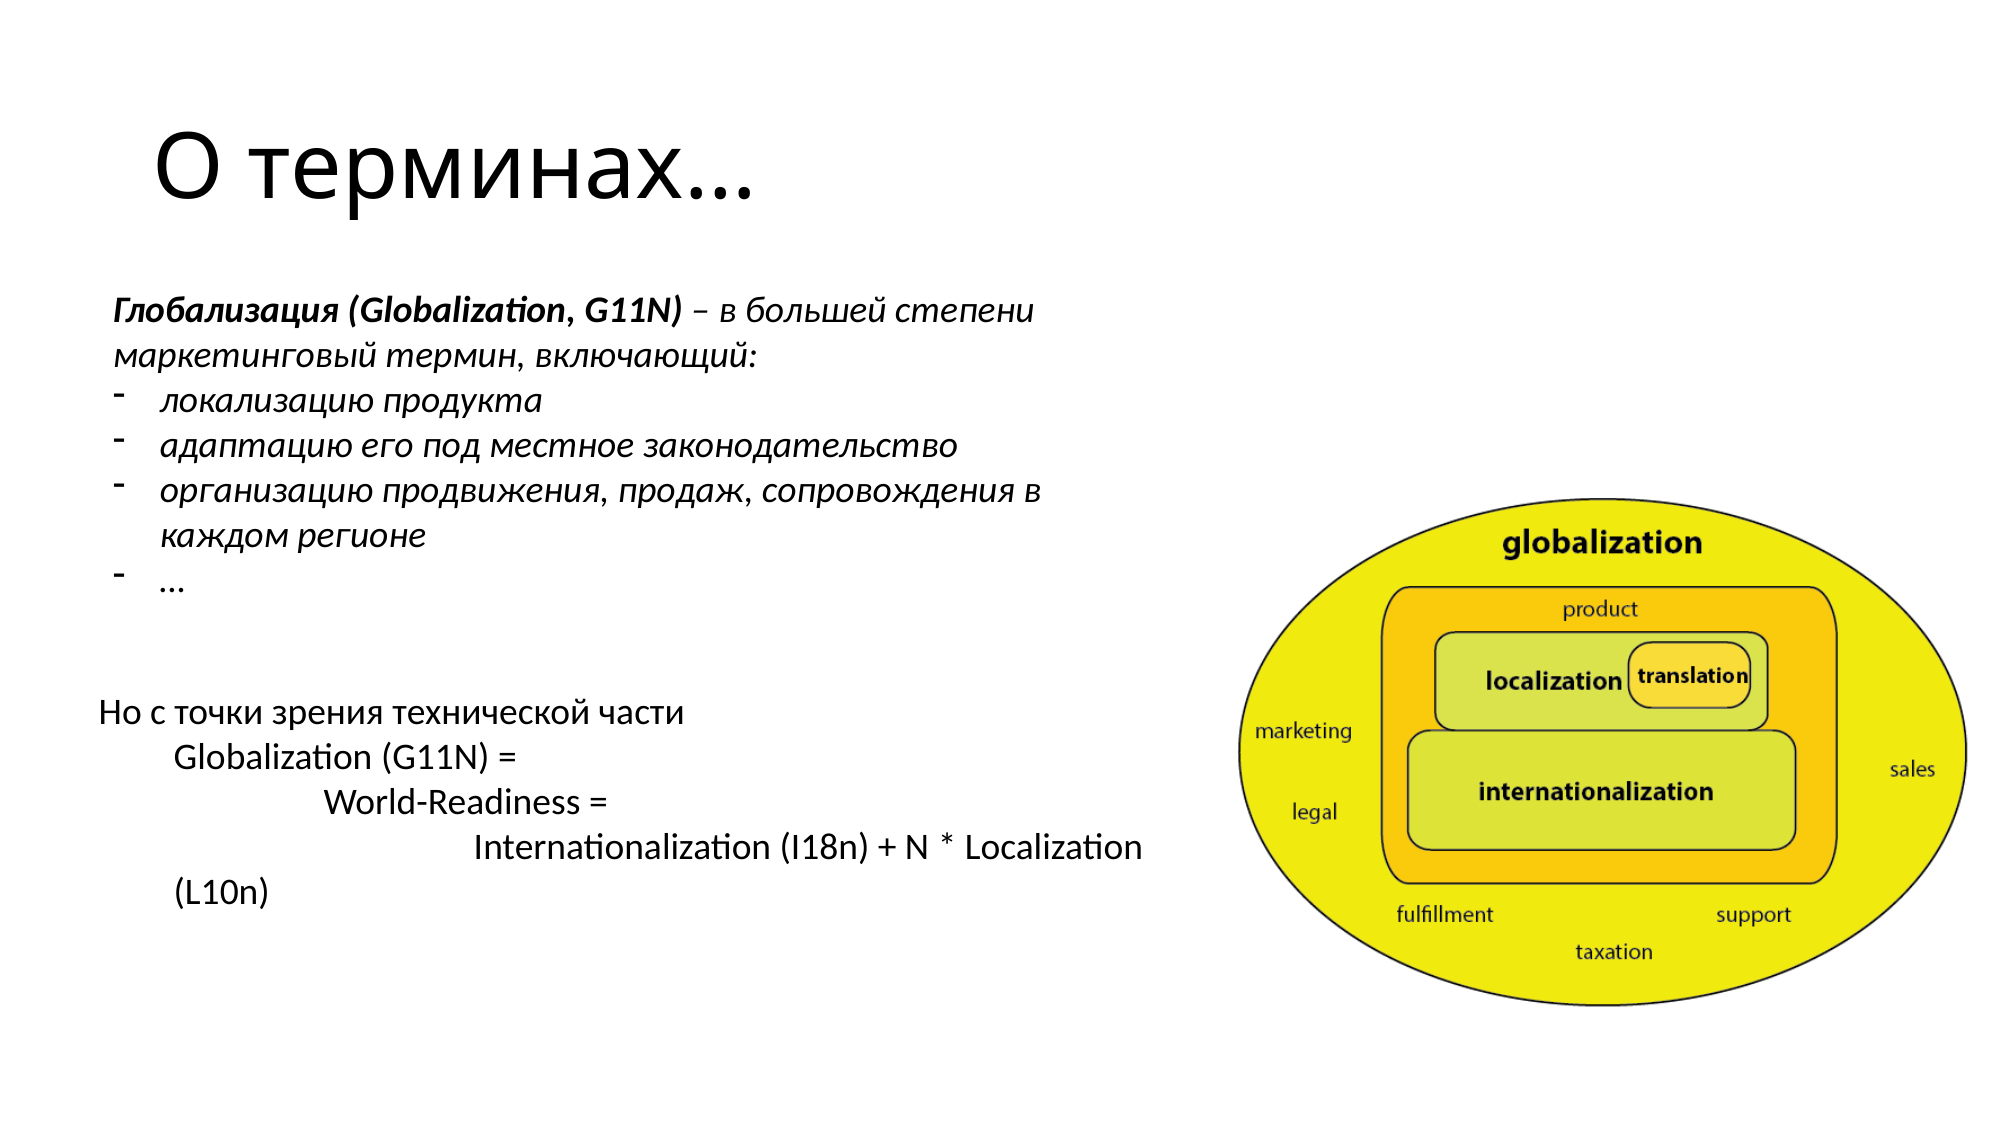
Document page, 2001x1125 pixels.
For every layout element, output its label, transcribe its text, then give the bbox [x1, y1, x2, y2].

picture [1209, 470, 2000, 1037]
text_box Глобализация (Globalization, G11N) – в большей степени маркетинговый термин, включающий: локализацию продукта адаптацию его под местное законодательство организацию продвижения, продаж, сопровождения в каждом регионе … [98, 277, 1174, 607]
text_box Но с точки зрения технической части Globalization (G11N) = World-Readiness = Internationalization (I18n) + N * Localization (L10n) [83, 679, 1209, 920]
title О терминах… [137, 59, 1863, 278]
